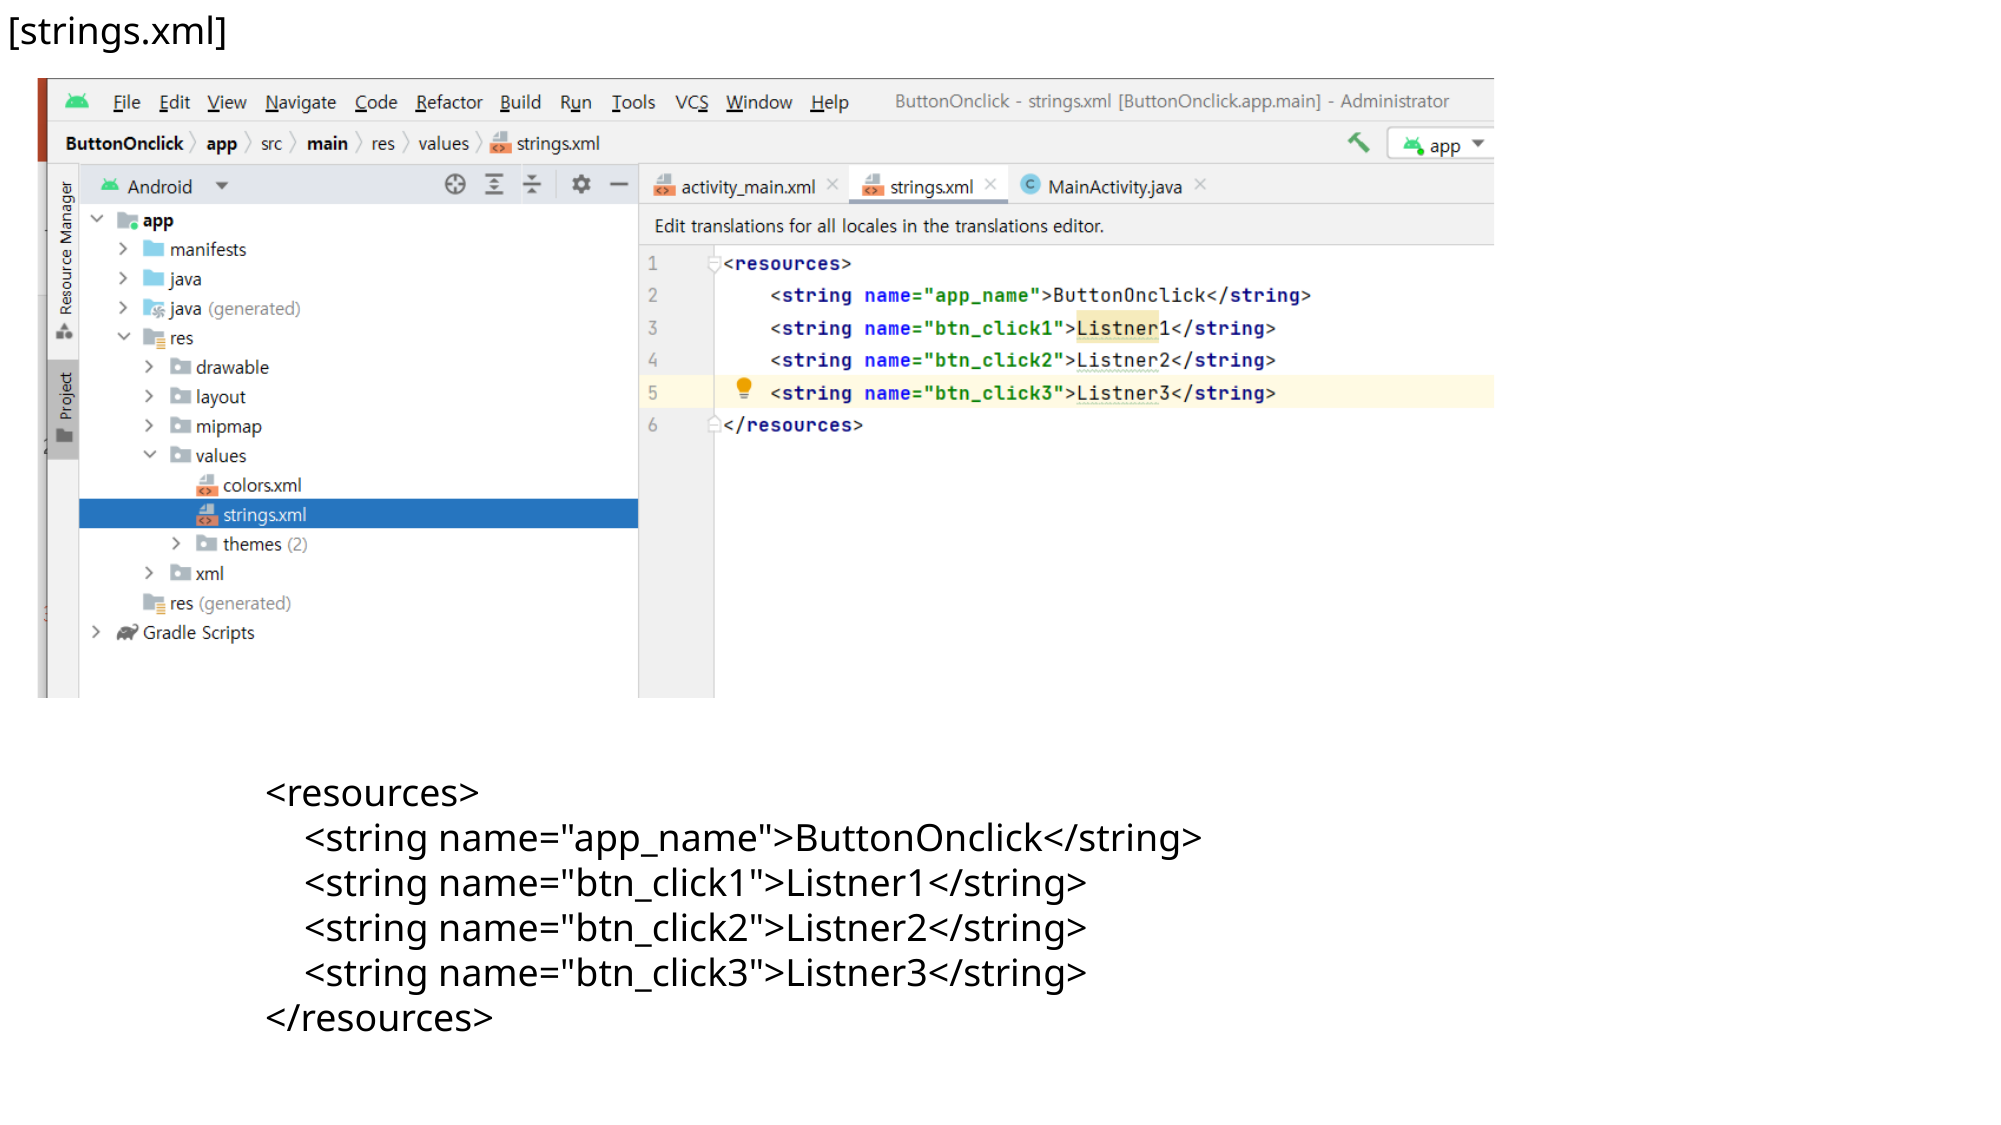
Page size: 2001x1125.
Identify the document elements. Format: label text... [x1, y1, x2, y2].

text_box <resources> <string name="app_name">ButtonOnclick</string> <string name="btn_click1">Listner1</string> <string name="btn_click2">Listner2</string> <string name="btn_click3">Listner3</string> </resources> [250, 761, 1251, 1047]
text_box [strings.xml] [0, 0, 243, 60]
picture [37, 76, 1495, 698]
